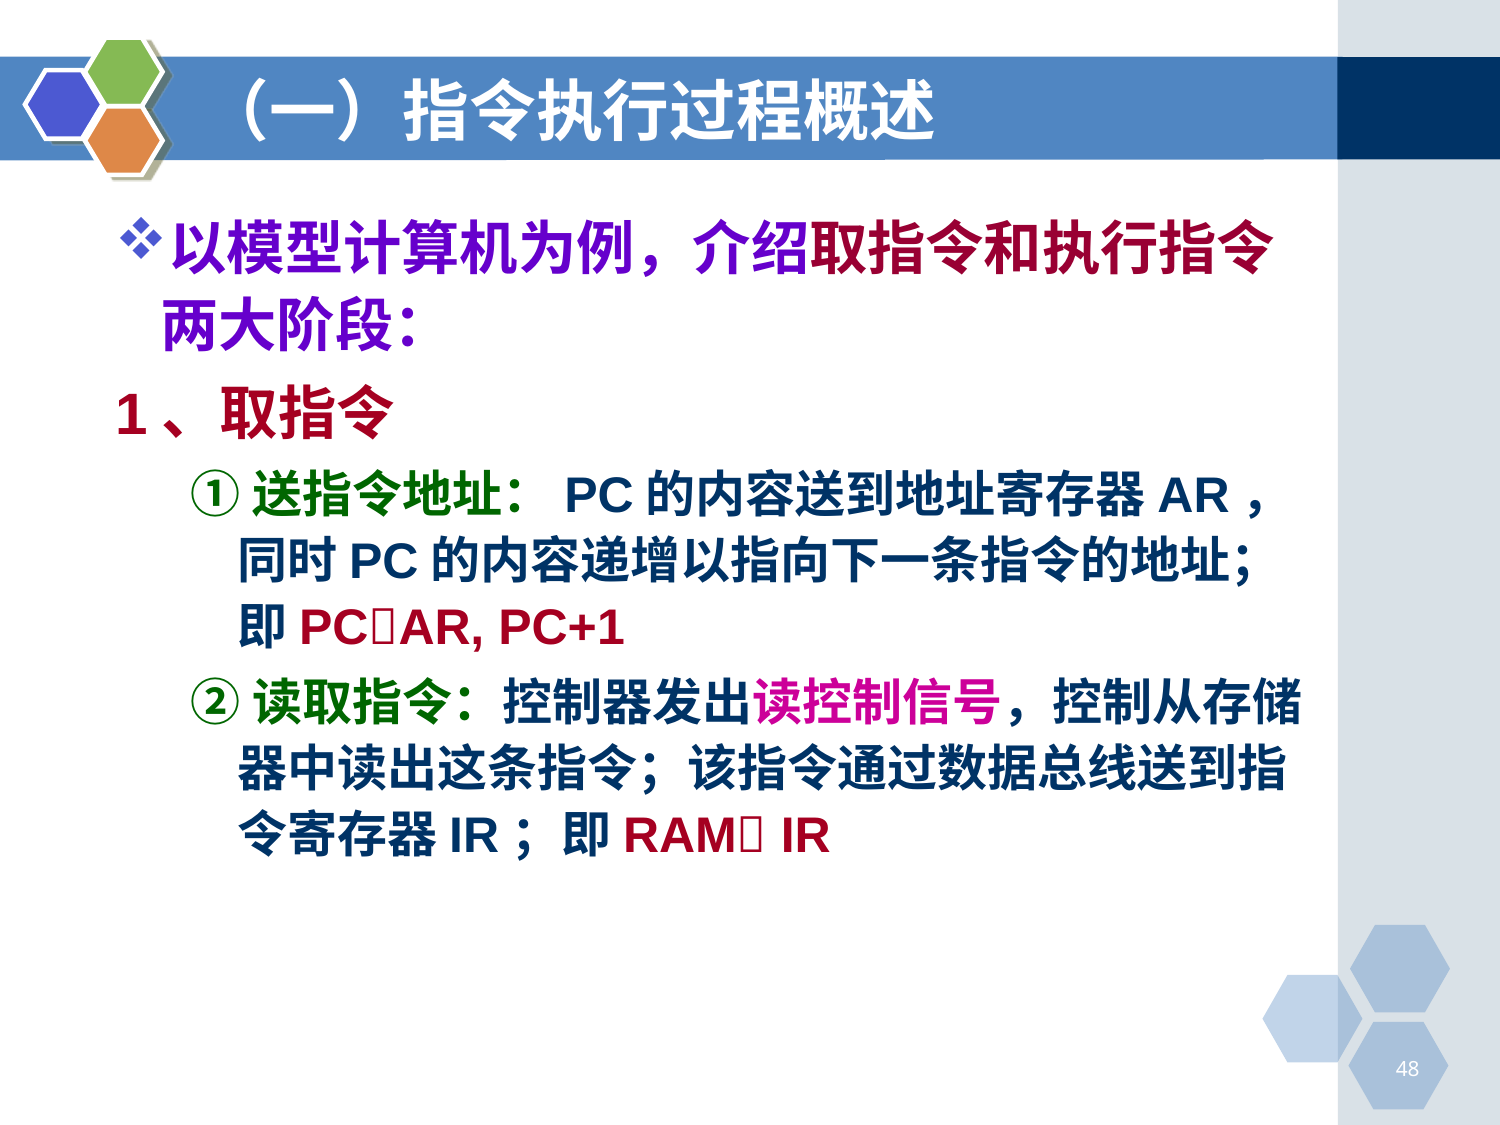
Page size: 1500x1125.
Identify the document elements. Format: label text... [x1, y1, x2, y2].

title （一）指令执行过程概述 [187, 62, 1288, 155]
list 以模型计算机为例，介绍取指令和执行指令两大阶段： 1、取指令 ①送指令地址：PC的内容送到地址寄存器AR，同时PC的内容递增以指向下一条指令的地址；即PCAR, PC+1 ②读取指令：控制器发出读控制信号，控制从存储器中读出这条指令；该指令通过数据总线送到指令寄存器IR；即RAM IR [100, 196, 1329, 941]
slide_number 48 [1359, 1047, 1435, 1086]
